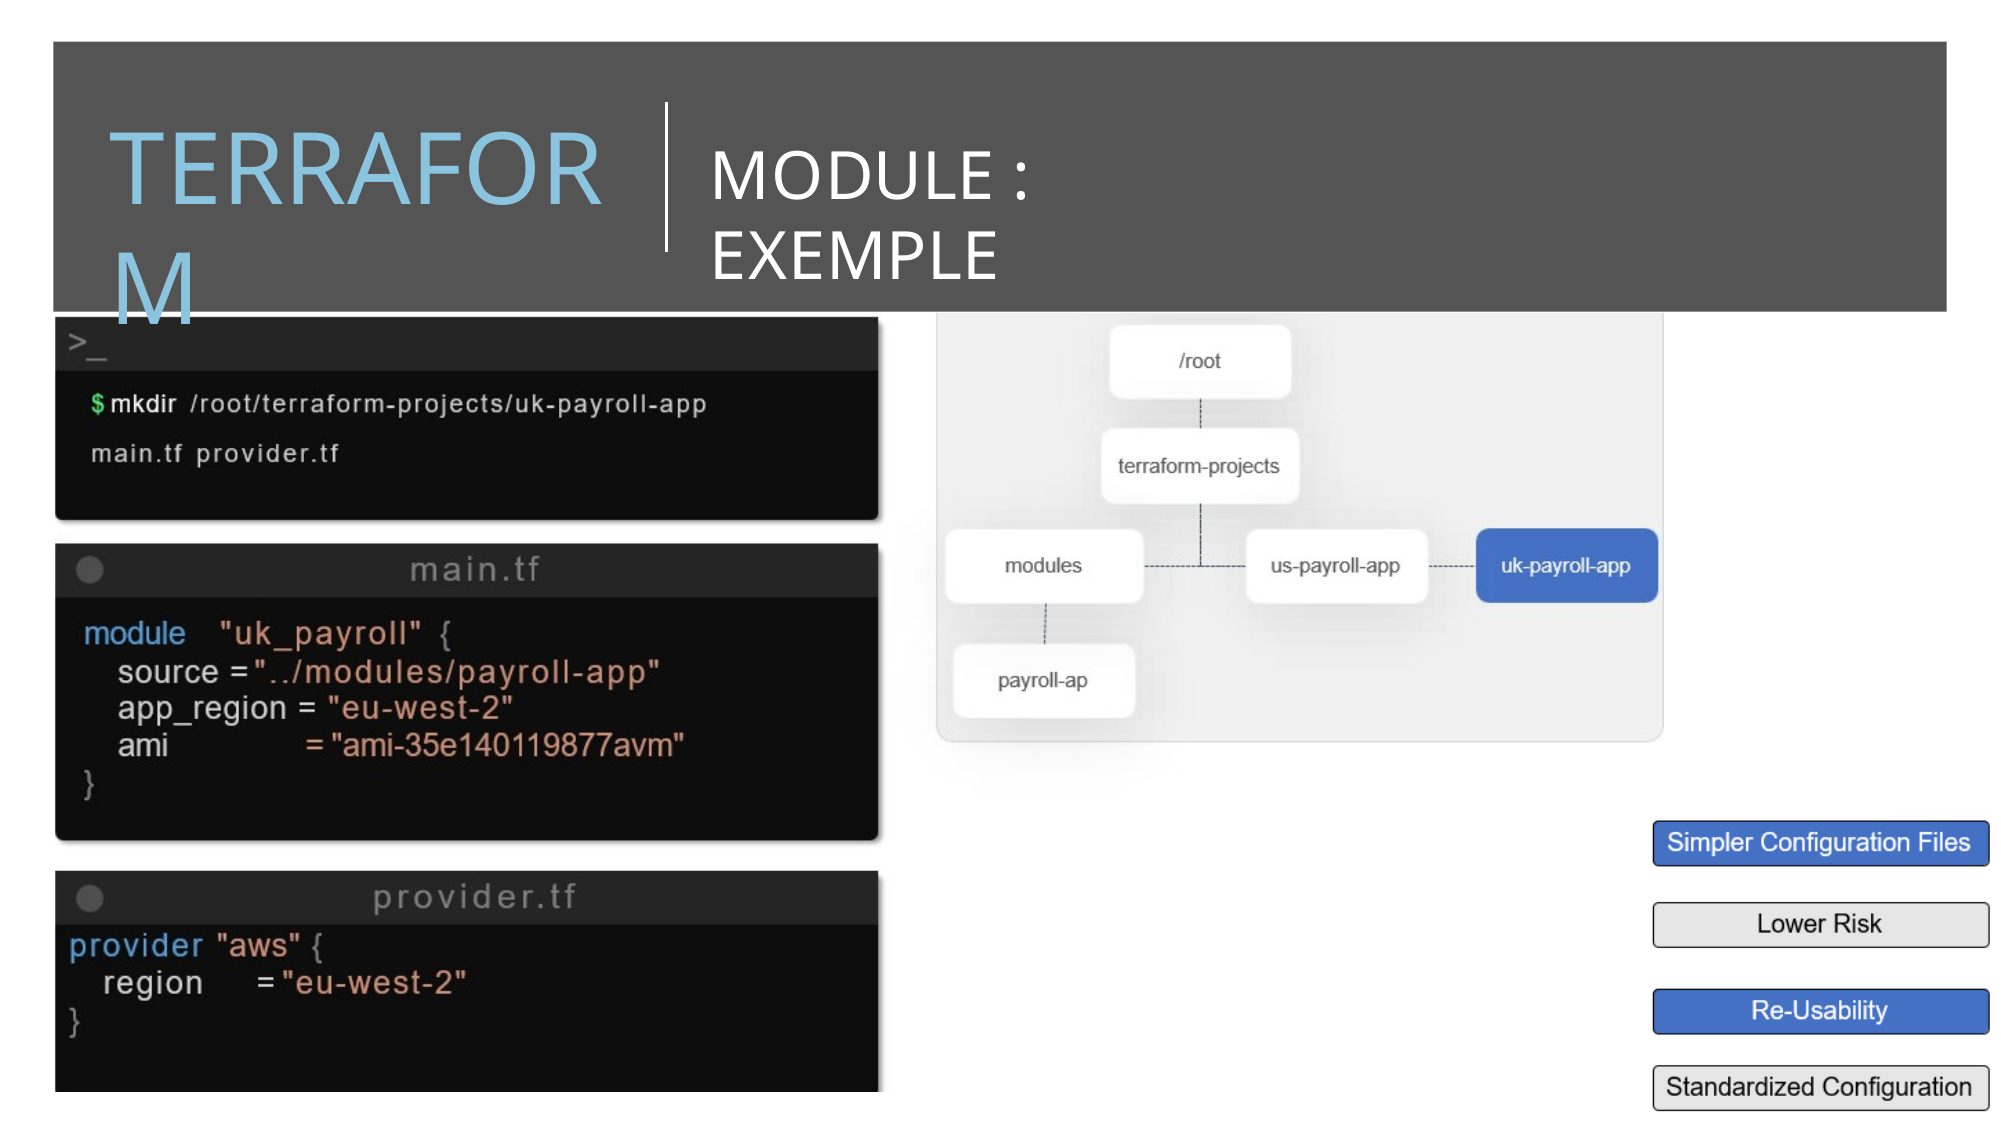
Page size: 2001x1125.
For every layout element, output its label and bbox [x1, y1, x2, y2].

text_box [54, 101, 1996, 1116]
